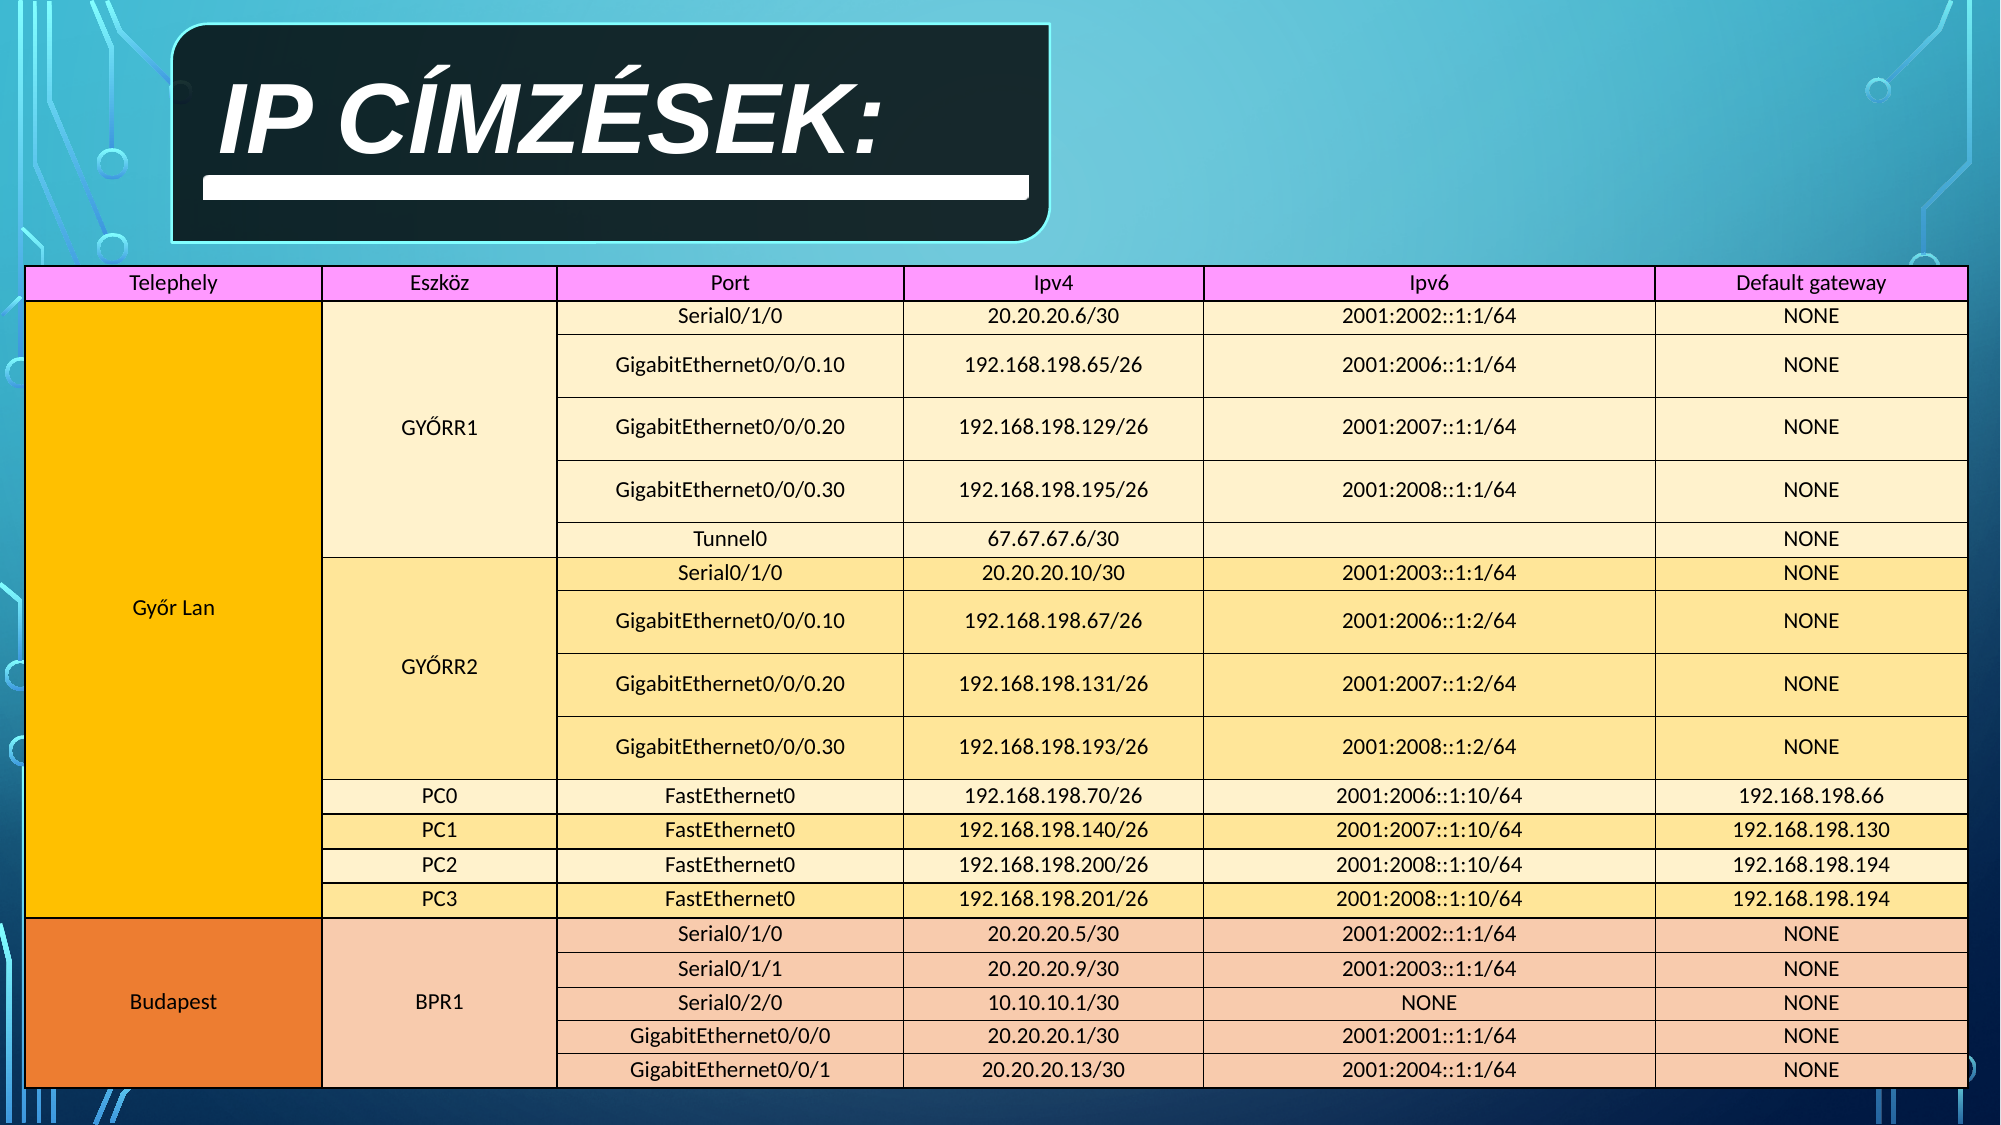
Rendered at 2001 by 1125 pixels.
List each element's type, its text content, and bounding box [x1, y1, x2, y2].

table_cell NONE [1656, 335, 1967, 397]
table_cell PC1 [323, 815, 556, 848]
text_box [170, 22, 1021, 244]
table_cell 2001:2007::1:2/64 [1204, 654, 1655, 716]
table_cell 2001:2006::1:2/64 [1204, 591, 1655, 653]
table_cell Serial0/2/0 [558, 988, 903, 1020]
table_cell 2001:2004::1:1/64 [1204, 1054, 1655, 1087]
table_cell GigabitEthernet0/0/1 [558, 1054, 903, 1087]
table_cell 192.168.198.67/26 [904, 591, 1203, 653]
table_cell 192.168.198.201/26 [904, 884, 1203, 917]
table_cell 2001:2002::1:1/64 [1204, 302, 1655, 334]
table_cell 2001:2001::1:1/64 [1204, 1021, 1655, 1053]
table_cell 2001:2003::1:1/64 [1204, 558, 1655, 590]
table_cell 2001:2008::1:10/64 [1204, 884, 1655, 917]
table_cell 67.67.67.6/30 [904, 523, 1203, 557]
table_cell NONE [1656, 461, 1967, 522]
table_cell Serial0/1/0 [558, 919, 903, 952]
table_cell FastEthernet0 [558, 884, 903, 917]
table_cell 192.168.198.200/26 [904, 850, 1203, 882]
table_cell PC3 [323, 884, 556, 917]
table_cell Serial0/1/0 [558, 302, 903, 334]
table_cell NONE [1656, 919, 1967, 952]
table_cell 192.168.198.129/26 [904, 398, 1203, 460]
table_header Telephely [26, 267, 321, 300]
table_cell NONE [1656, 717, 1967, 779]
table_cell FastEthernet0 [558, 850, 903, 882]
table_cell NONE [1656, 953, 1967, 987]
table_cell GigabitEthernet0/0/0.20 [558, 654, 903, 716]
table_cell 2001:2007::1:10/64 [1204, 815, 1655, 848]
picture [202, 175, 1029, 200]
table_cell PC0 [323, 780, 556, 813]
table_cell 2001:2003::1:1/64 [1204, 953, 1655, 987]
table_cell 192.168.198.131/26 [904, 654, 1203, 716]
table_cell 2001:2007::1:1/64 [1204, 398, 1655, 460]
table_cell NONE [1656, 988, 1967, 1020]
table_cell Tunnel0 [558, 523, 903, 557]
table_cell 192.168.198.193/26 [904, 717, 1203, 779]
table_cell 2001:2008::1:2/64 [1204, 717, 1655, 779]
table_cell 192.168.198.194 [1656, 850, 1967, 882]
table_cell 2001:2008::1:1/64 [1204, 461, 1655, 522]
table_cell 10.10.10.1/30 [904, 988, 1203, 1020]
table_cell 20.20.20.13/30 [904, 1054, 1203, 1087]
table_cell 20.20.20.1/30 [904, 1021, 1203, 1053]
table_header Ipv6 [1205, 267, 1654, 300]
table_cell GigabitEthernet0/0/0.20 [558, 398, 903, 460]
table_cell Serial0/1/0 [558, 558, 903, 590]
table_cell NONE [1656, 302, 1967, 334]
table_cell 192.168.198.194 [1656, 884, 1967, 917]
table_cell 192.168.198.70/26 [904, 780, 1203, 813]
table_cell GYŐRR1 [323, 302, 556, 557]
table_header Default gateway [1656, 267, 1967, 300]
table_header Ipv4 [905, 267, 1203, 300]
table_cell NONE [1204, 988, 1655, 1020]
table_cell GigabitEthernet0/0/0.10 [558, 591, 903, 653]
table_cell FastEthernet0 [558, 815, 903, 848]
table_cell Serial0/1/1 [558, 953, 903, 987]
table_cell PC2 [323, 850, 556, 882]
table_cell NONE [1656, 398, 1967, 460]
table_cell GigabitEthernet0/0/0.30 [558, 461, 903, 522]
table_cell [1204, 523, 1655, 557]
table_cell 20.20.20.5/30 [904, 919, 1203, 952]
table_cell 20.20.20.9/30 [904, 953, 1203, 987]
table_cell 192.168.198.65/26 [904, 335, 1203, 397]
table_cell NONE [1656, 523, 1967, 557]
table_cell NONE [1656, 654, 1967, 716]
table_cell 20.20.20.10/30 [904, 558, 1203, 590]
table_cell 192.168.198.140/26 [904, 815, 1203, 848]
table_cell 192.168.198.195/26 [904, 461, 1203, 522]
table_cell BPR1 [323, 919, 556, 1087]
table_cell 2001:2006::1:10/64 [1204, 780, 1655, 813]
table_cell GigabitEthernet0/0/0.10 [558, 335, 903, 397]
table_cell 2001:2008::1:10/64 [1204, 850, 1655, 882]
table_cell FastEthernet0 [558, 780, 903, 813]
table_cell 2001:2002::1:1/64 [1204, 919, 1655, 952]
table_cell NONE [1656, 1021, 1967, 1053]
table_header Eszköz [323, 267, 556, 300]
table_cell 2001:2006::1:1/64 [1204, 335, 1655, 397]
table_cell Budapest [26, 919, 321, 1087]
table_cell GigabitEthernet0/0/0 [558, 1021, 903, 1053]
table_cell 192.168.198.130 [1656, 815, 1967, 848]
table_cell 192.168.198.66 [1656, 780, 1967, 813]
table_cell Győr Lan [26, 302, 321, 917]
table_cell NONE [1656, 558, 1967, 590]
table_cell NONE [1656, 1054, 1967, 1087]
table_cell 20.20.20.6/30 [904, 302, 1203, 334]
table_cell NONE [1656, 591, 1967, 653]
table_cell GigabitEthernet0/0/0.30 [558, 717, 903, 779]
title Ip címzések: [203, 0, 1829, 243]
table_header Port [558, 267, 903, 300]
table_cell GYŐRR2 [323, 558, 556, 779]
